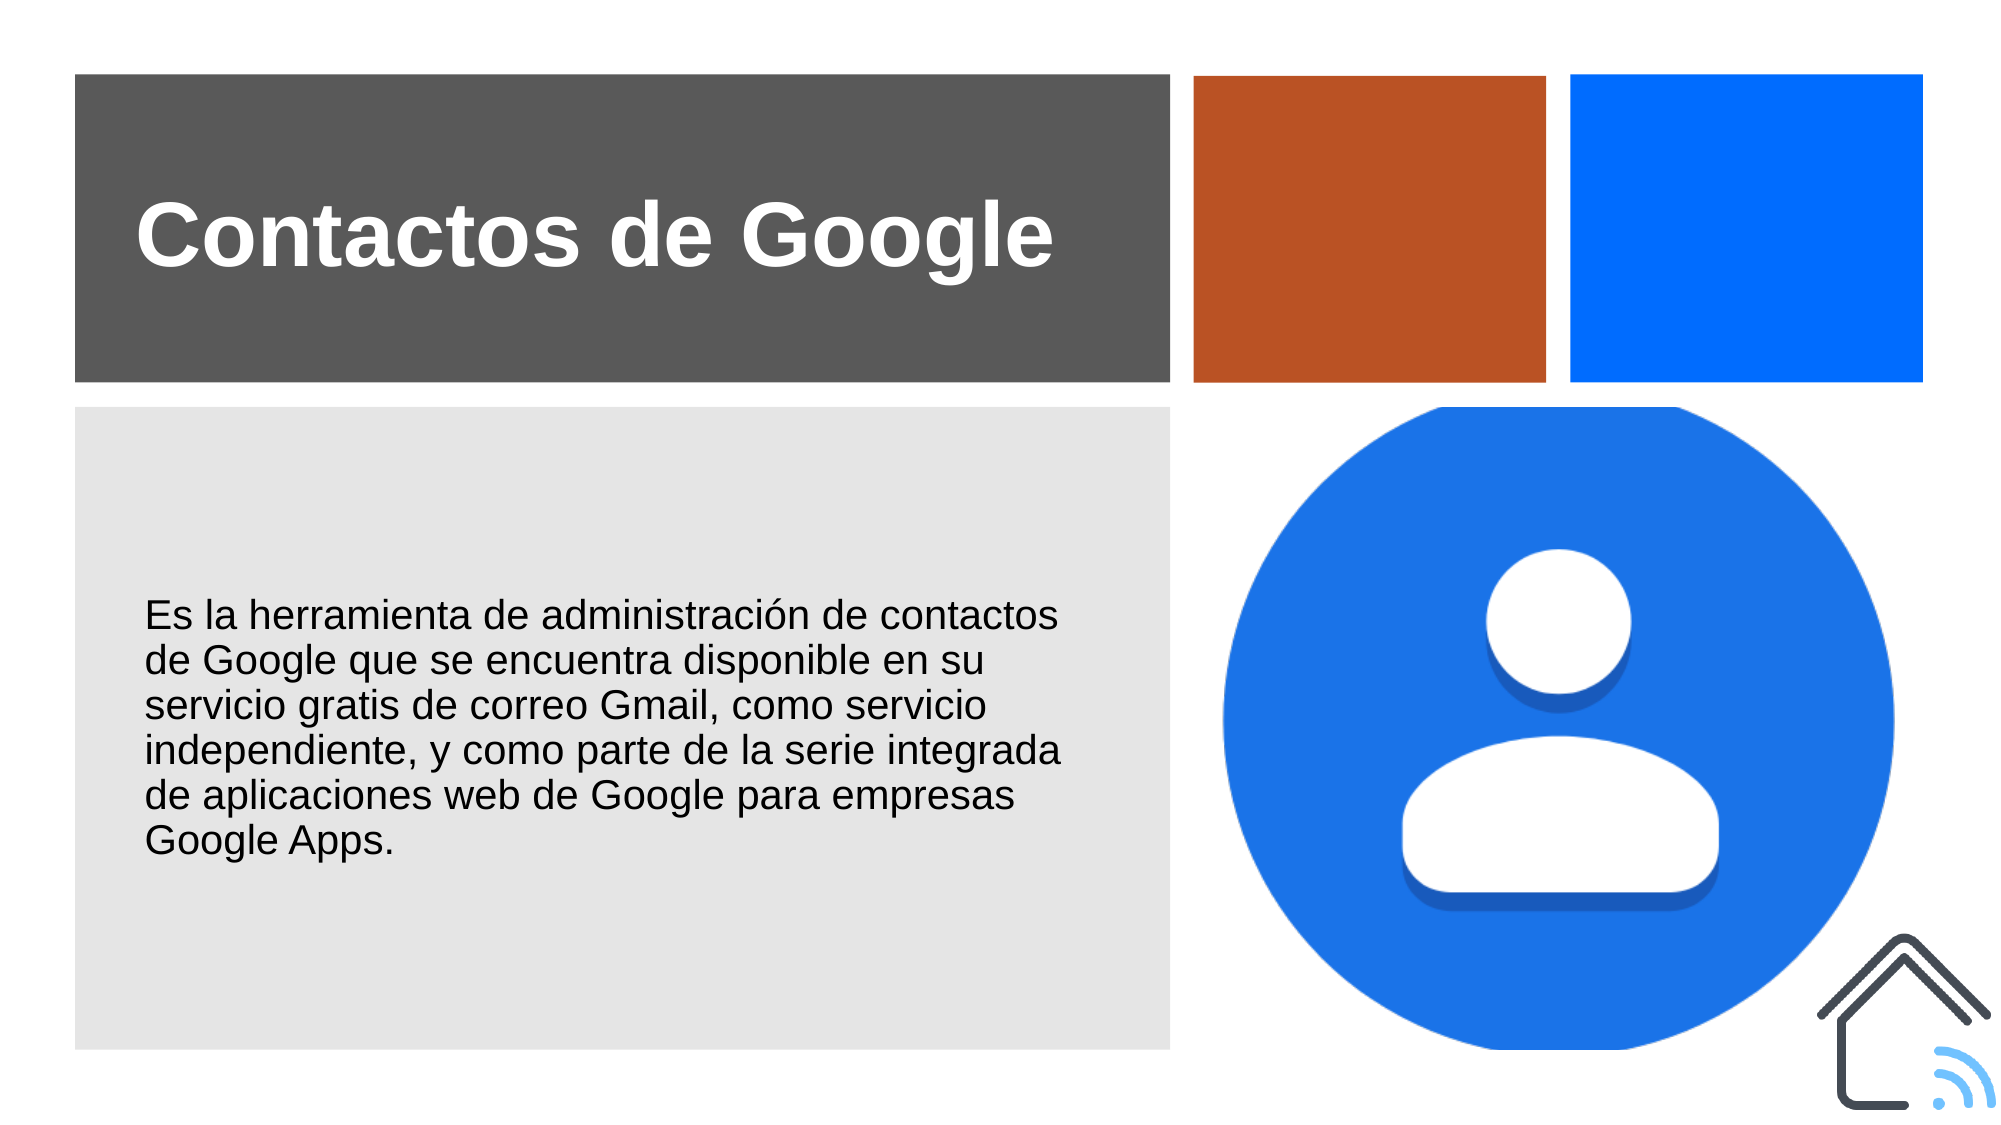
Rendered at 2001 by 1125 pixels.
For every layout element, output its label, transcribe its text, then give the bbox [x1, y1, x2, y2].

text_box [1569, 73, 1924, 383]
title Contactos de Google [120, 120, 1119, 354]
text_box [74, 73, 1171, 383]
list Es la herramienta de administración de contactos de Google que se encuentra disponible en su servicio gratis de correo Gmail, como servicio independiente, y como parte de la serie integrada de aplicaciones web de Google para empresas Google Apps. [129, 459, 1119, 998]
text_box [1193, 75, 1547, 384]
text_box [74, 406, 1171, 1051]
picture [1193, 406, 2000, 1111]
